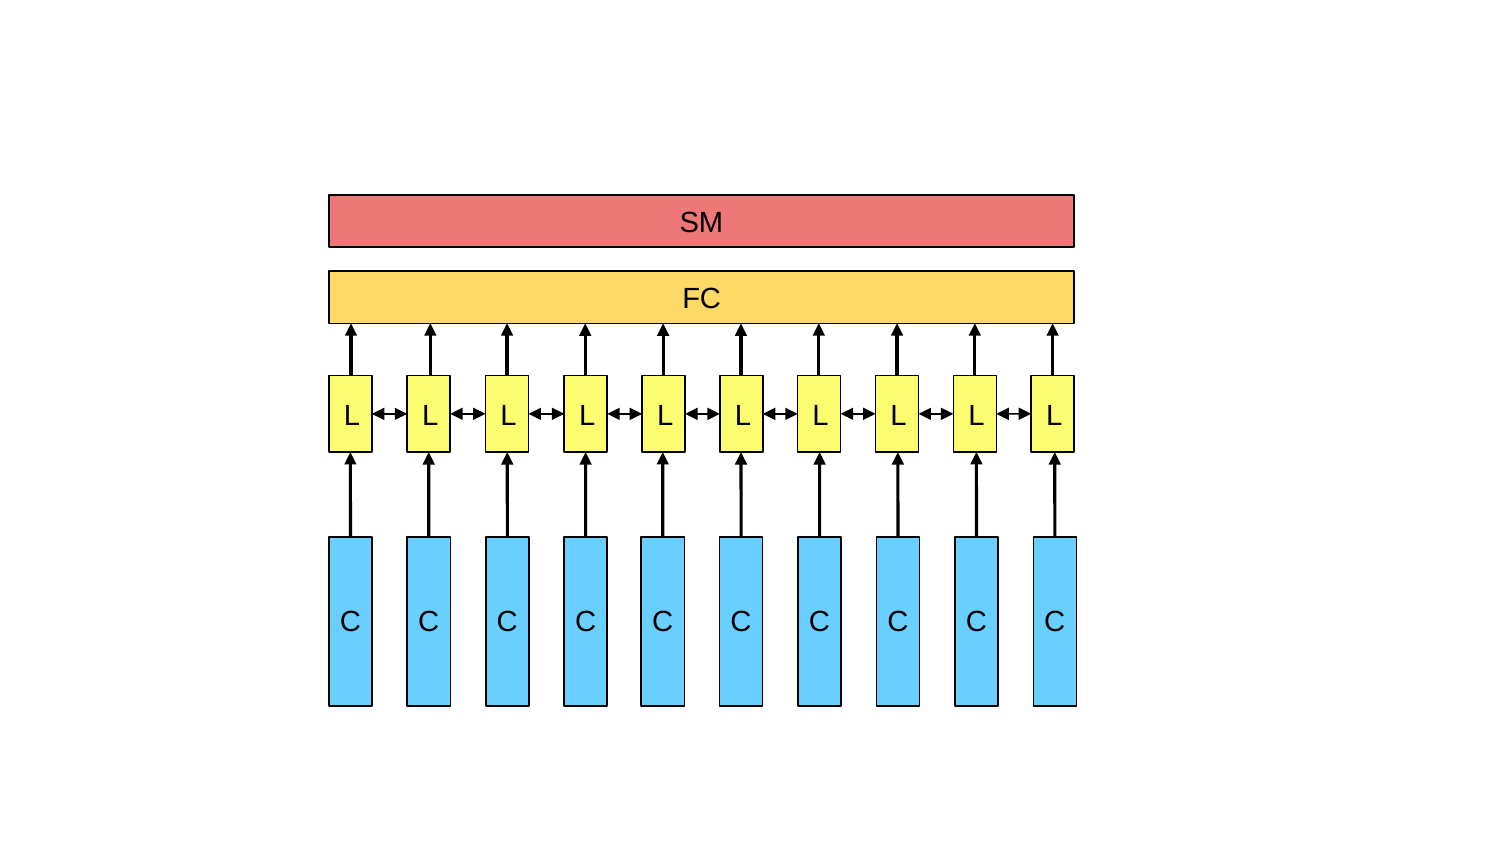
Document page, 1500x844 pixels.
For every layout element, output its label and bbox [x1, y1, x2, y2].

text_box [328, 194, 1074, 248]
text_box [311, 271, 1094, 707]
